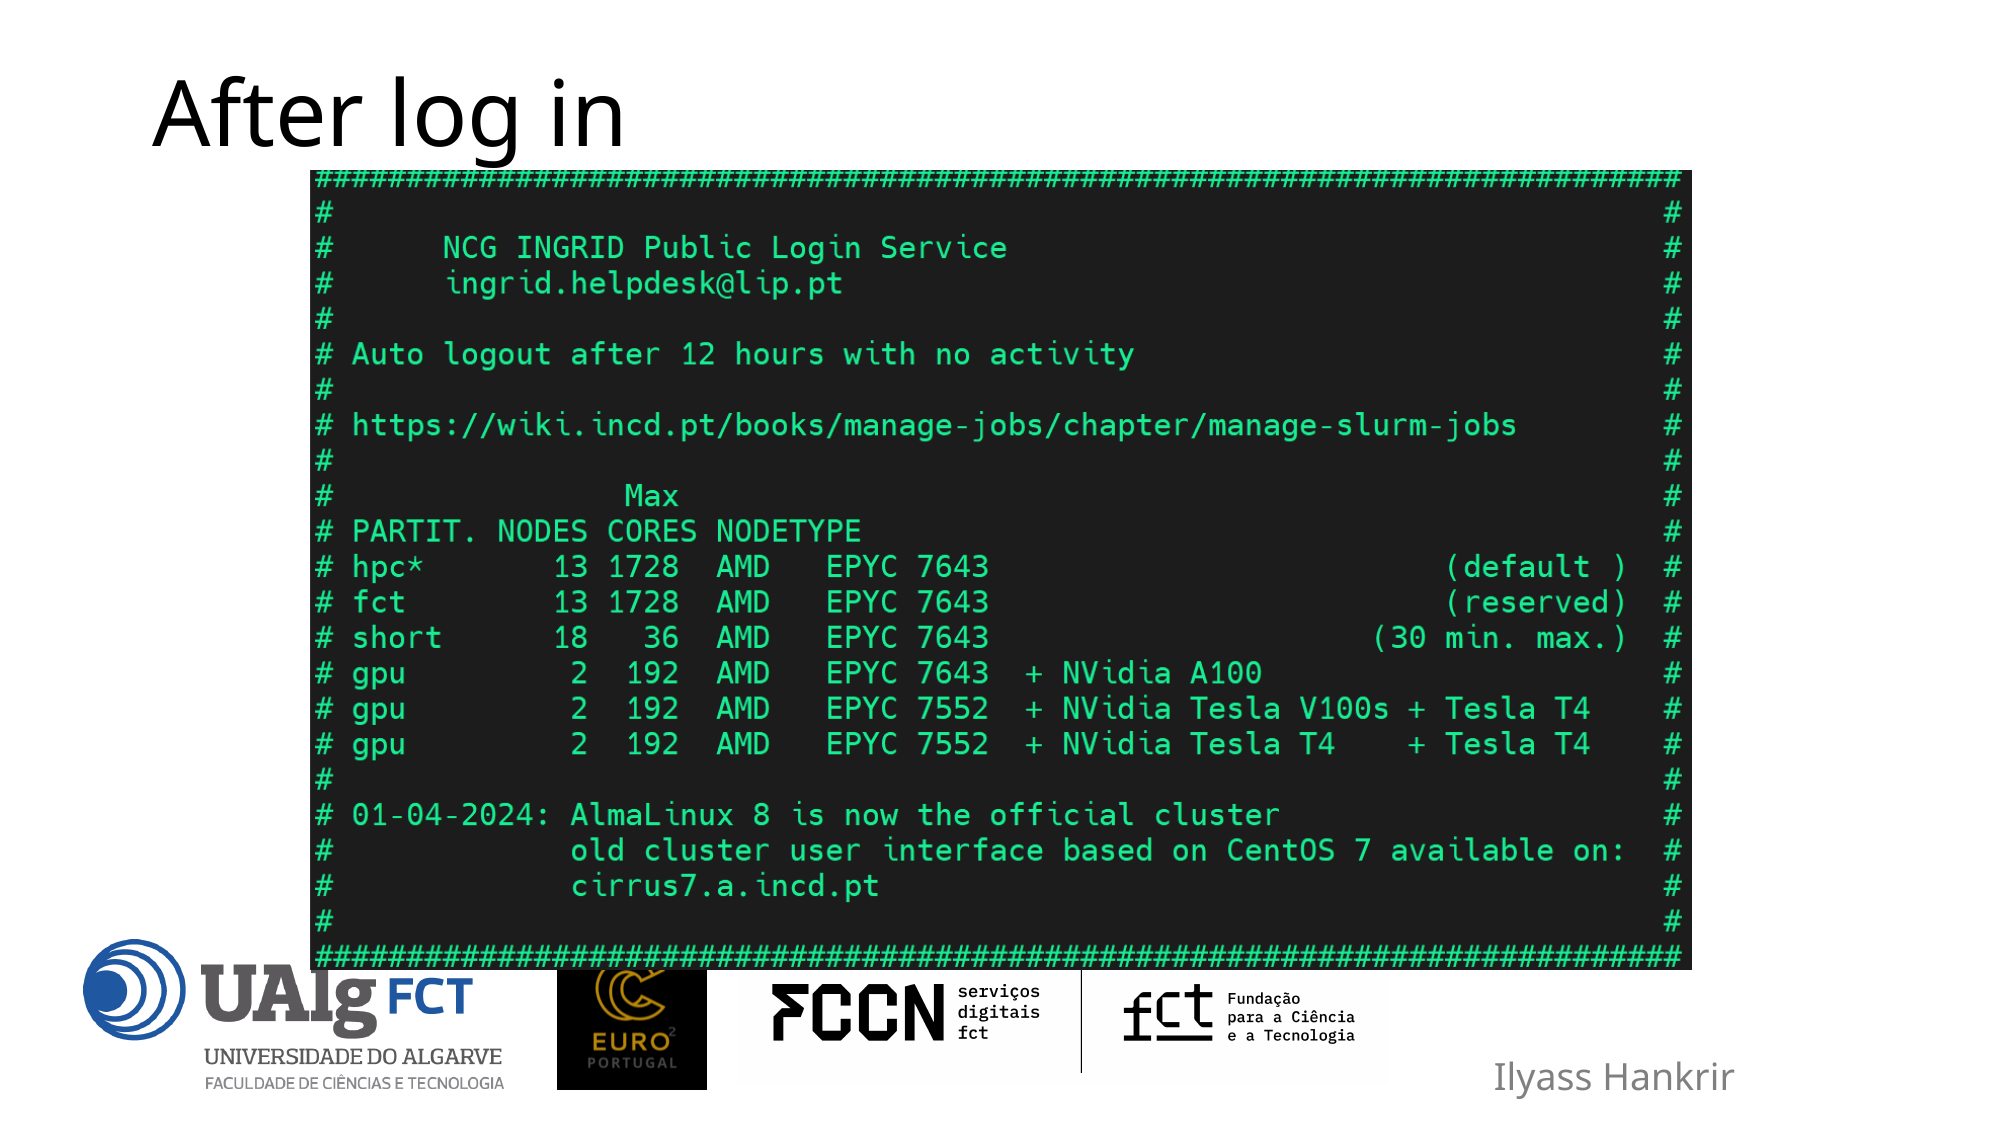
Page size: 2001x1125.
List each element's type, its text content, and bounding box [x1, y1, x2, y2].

picture [83, 169, 1692, 1090]
text_box After log in [137, 59, 1863, 278]
